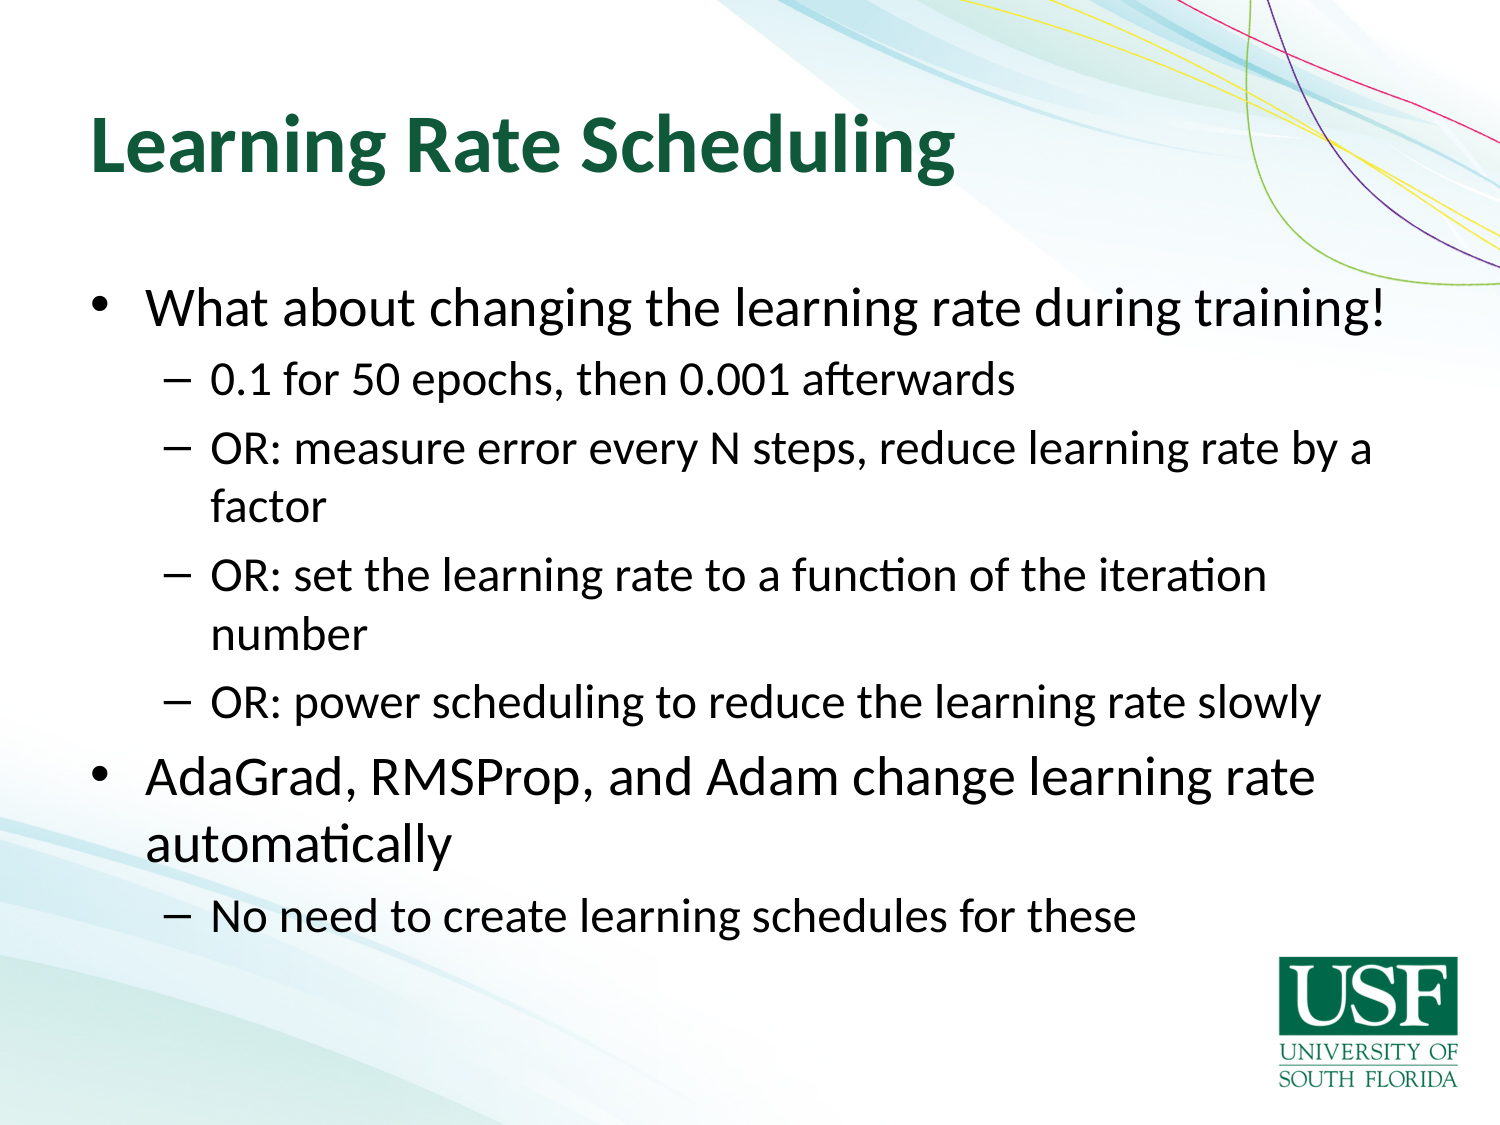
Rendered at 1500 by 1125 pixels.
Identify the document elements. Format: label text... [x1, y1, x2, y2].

title Learning Rate Scheduling [75, 45, 1425, 233]
picture [0, 0, 1500, 1125]
list What about changing the learning rate during training! 0.1 for 50 epochs, then 0.001 afterwards OR: measure error every N steps, reduce learning rate by a factor OR: set the learning rate to a function of the iteration number OR: power scheduling to reduce the learning rate slowly AdaGrad, RMSProp, and Adam change learning rate automatically No need to create learning schedules for these [75, 262, 1425, 1005]
